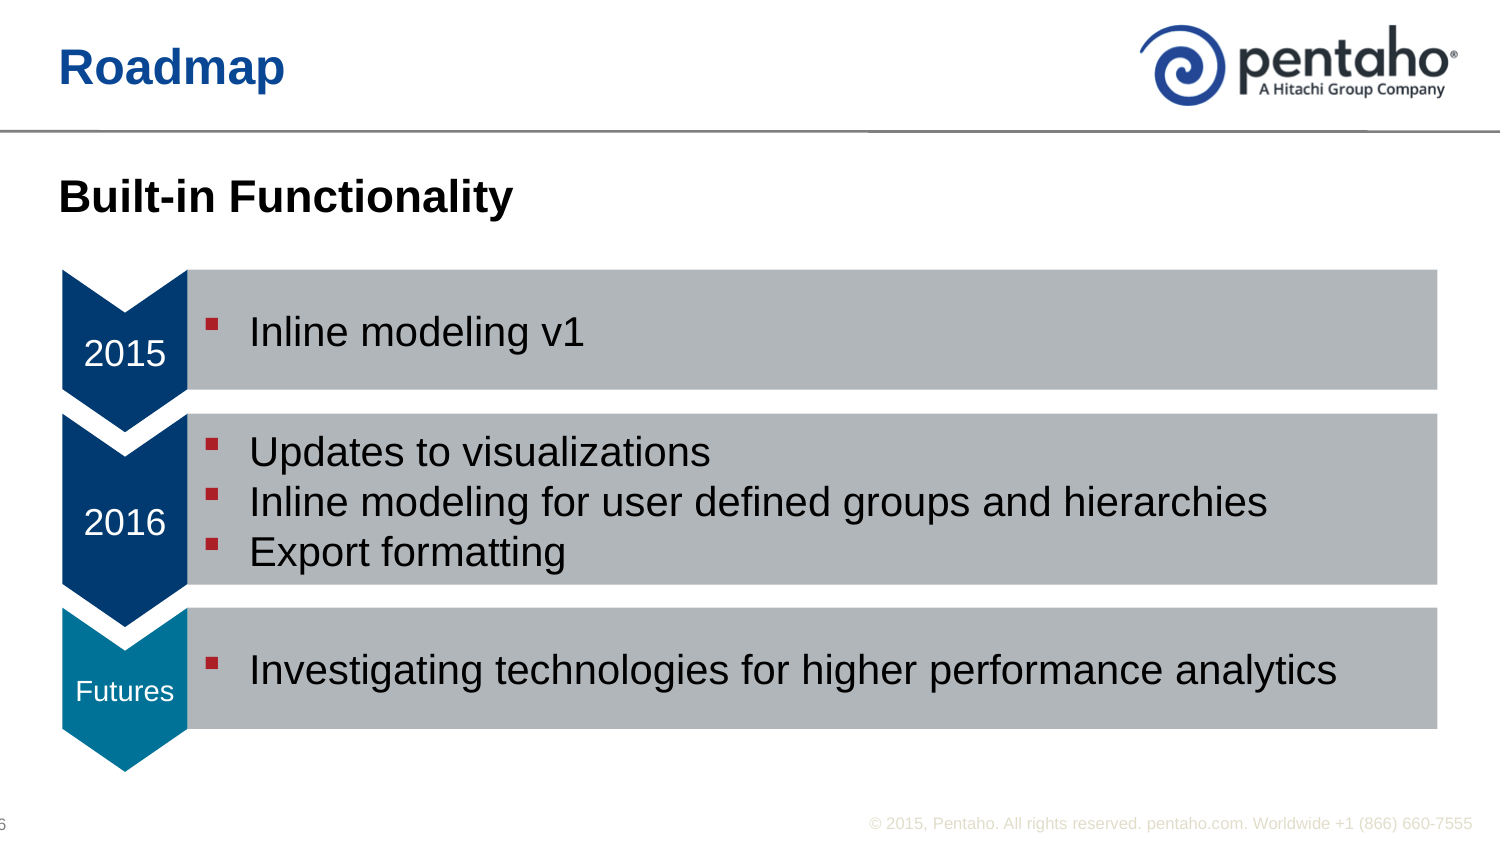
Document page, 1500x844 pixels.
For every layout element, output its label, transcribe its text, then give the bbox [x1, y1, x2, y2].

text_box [62, 413, 1438, 607]
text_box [62, 269, 1438, 413]
title Roadmap [43, 8, 1127, 129]
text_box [62, 607, 1438, 773]
list Built-in Functionality [43, 158, 1452, 323]
picture [1135, 17, 1463, 113]
